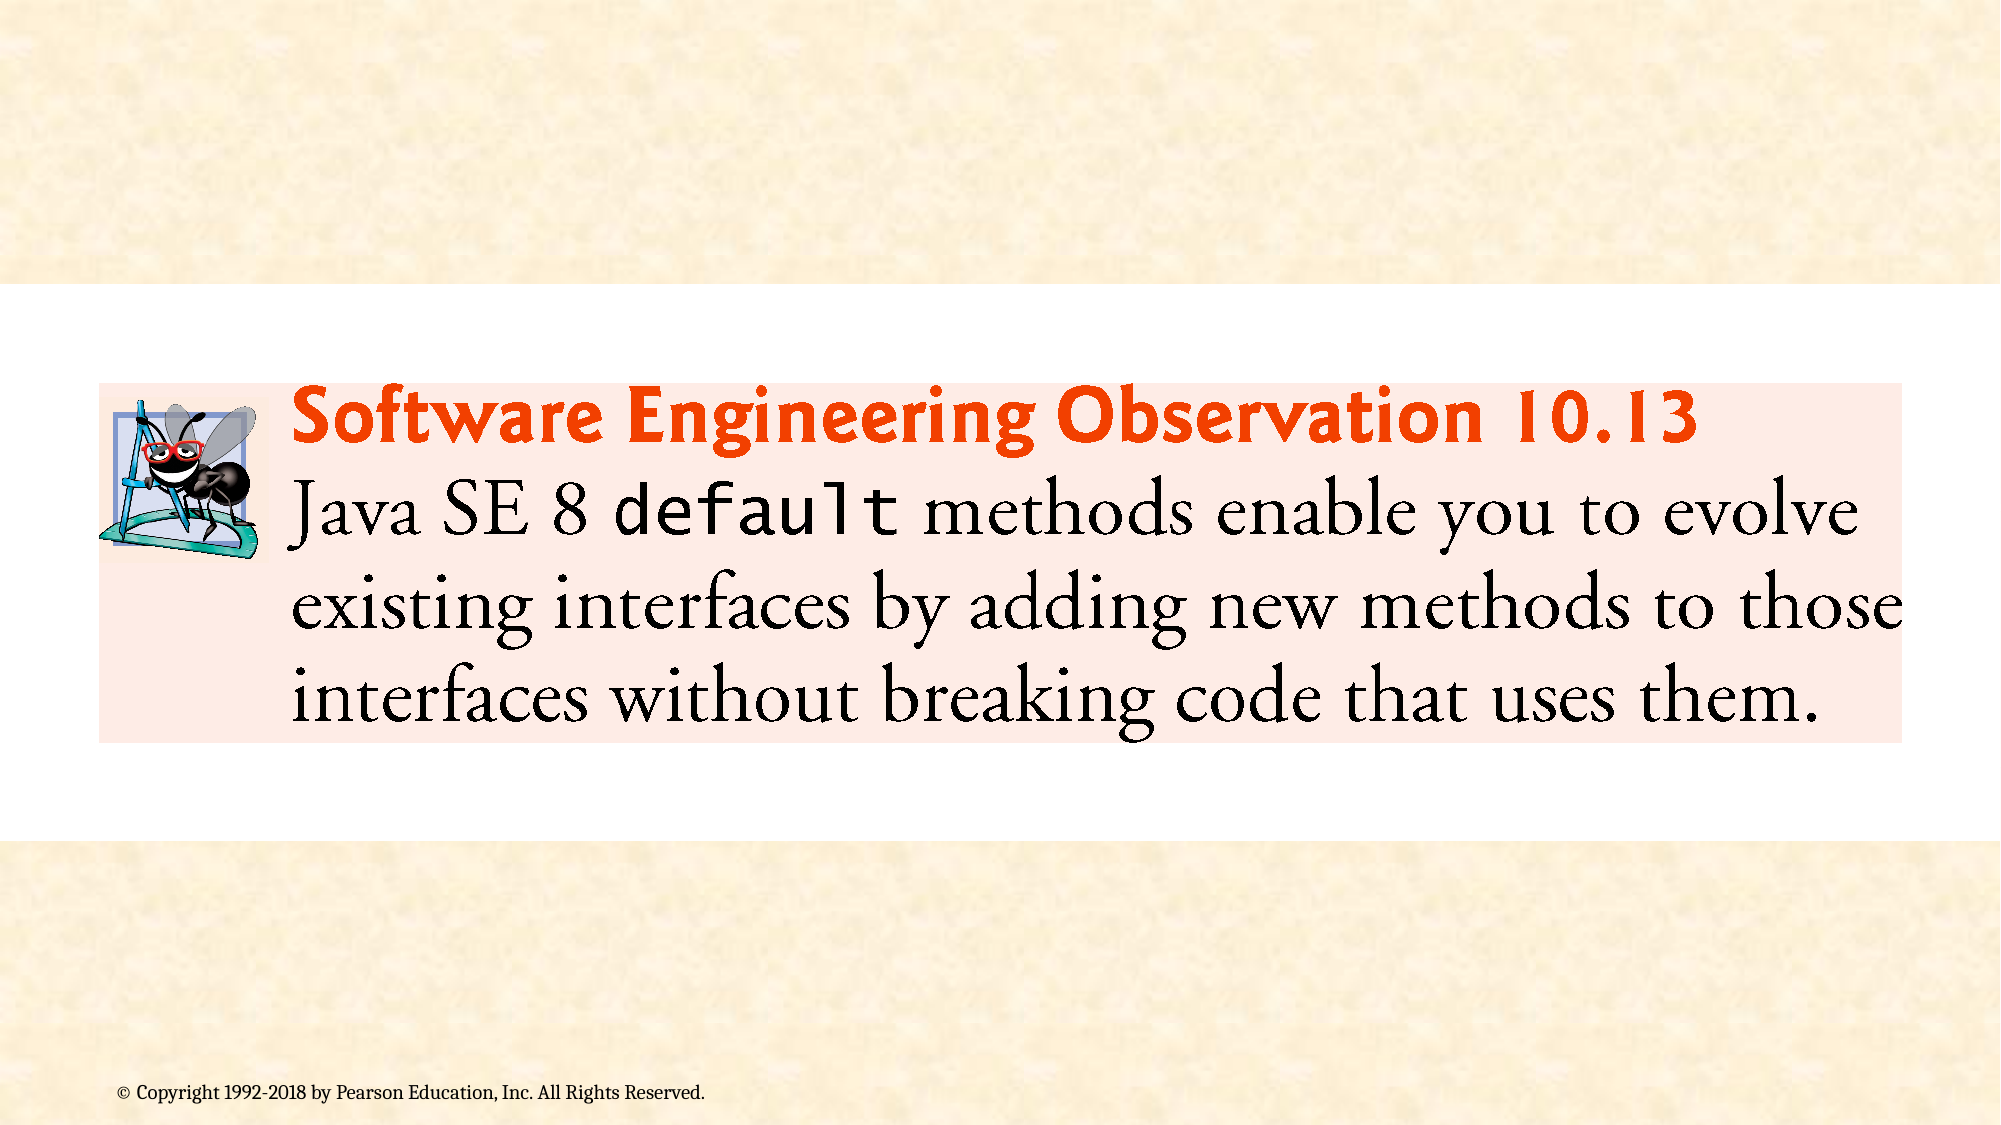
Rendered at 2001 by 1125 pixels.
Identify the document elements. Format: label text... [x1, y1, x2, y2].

footer © Copyright 1992-2018 by Pearson Education, Inc. All Rights Reserved. [99, 1051, 1473, 1112]
picture [0, 0, 2001, 1125]
